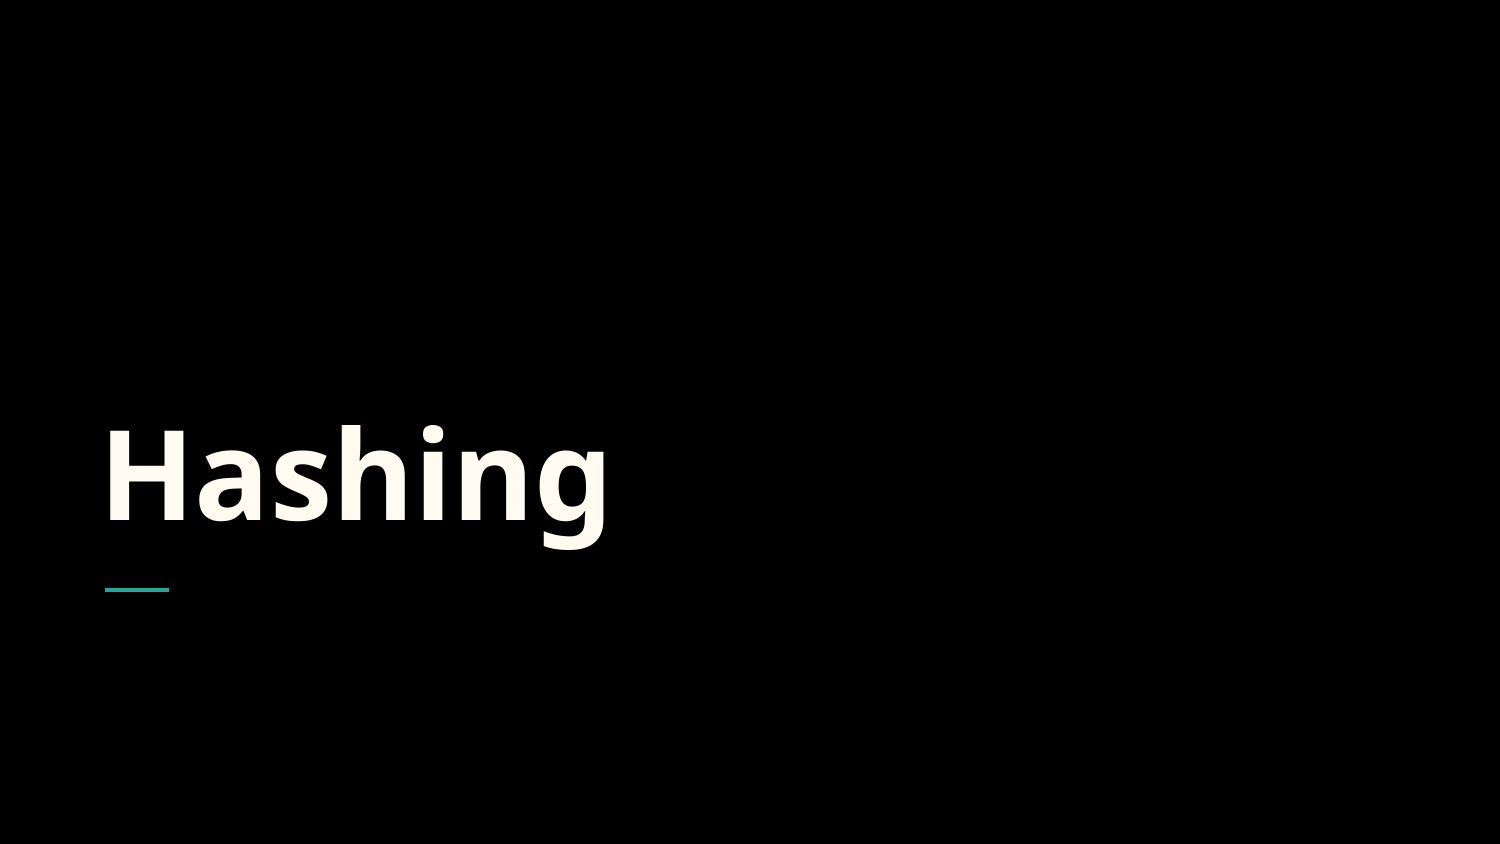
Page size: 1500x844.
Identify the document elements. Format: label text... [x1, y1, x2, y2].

title Hashing [84, 310, 1416, 561]
